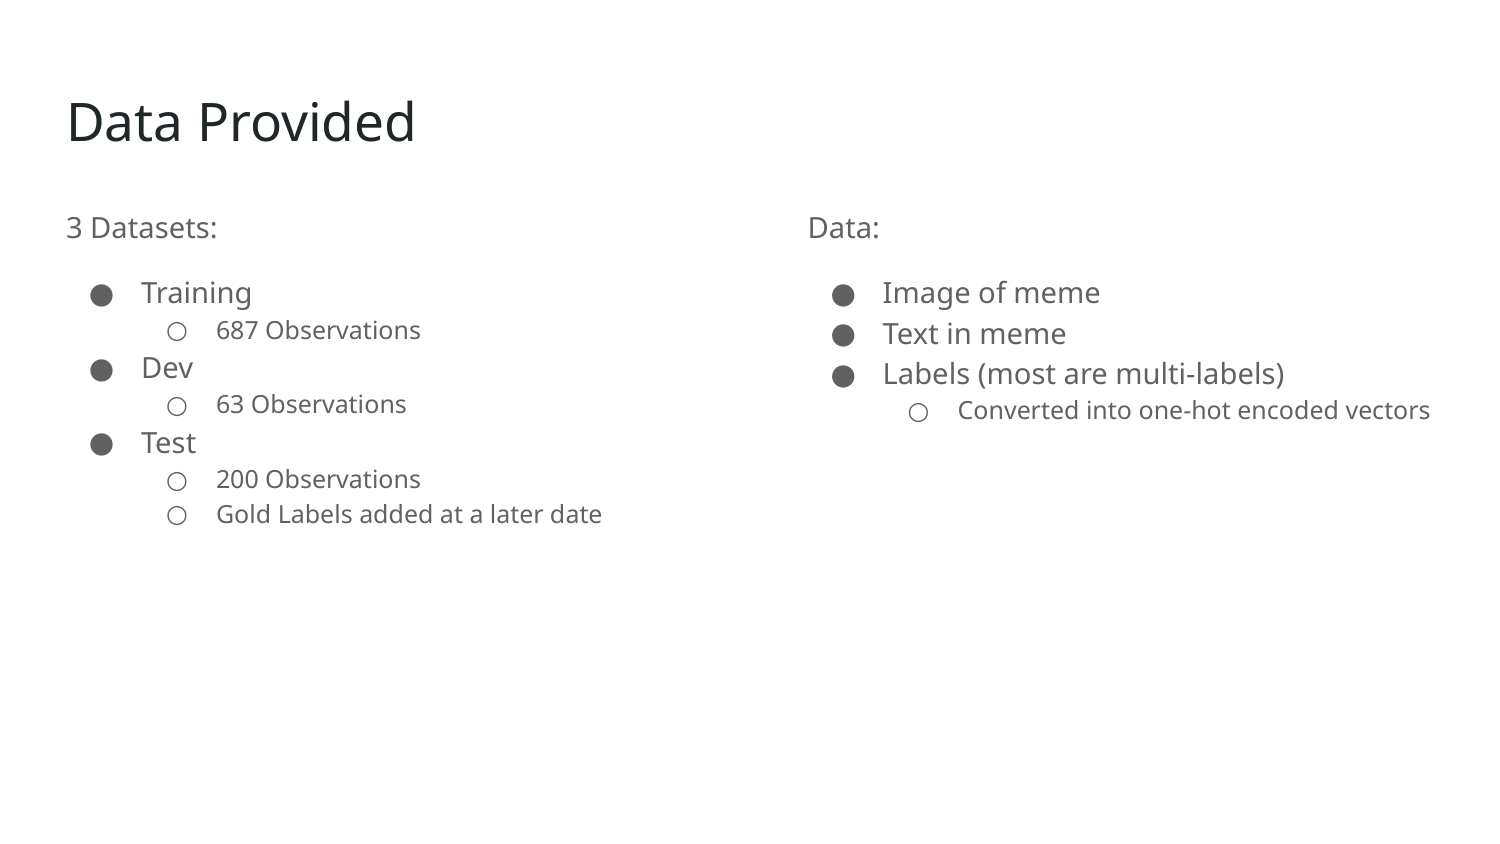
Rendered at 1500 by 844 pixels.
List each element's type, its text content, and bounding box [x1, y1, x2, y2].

list Data: Image of meme Text in meme Labels (most are multi-labels) Converted into one-hot encoded vectors [792, 189, 1449, 750]
list 3 Datasets: Training 687 Observations Dev 63 Observations Test 200 Observations Gold Labels added at a later date [51, 189, 708, 750]
title Data Provided [51, 72, 1449, 167]
